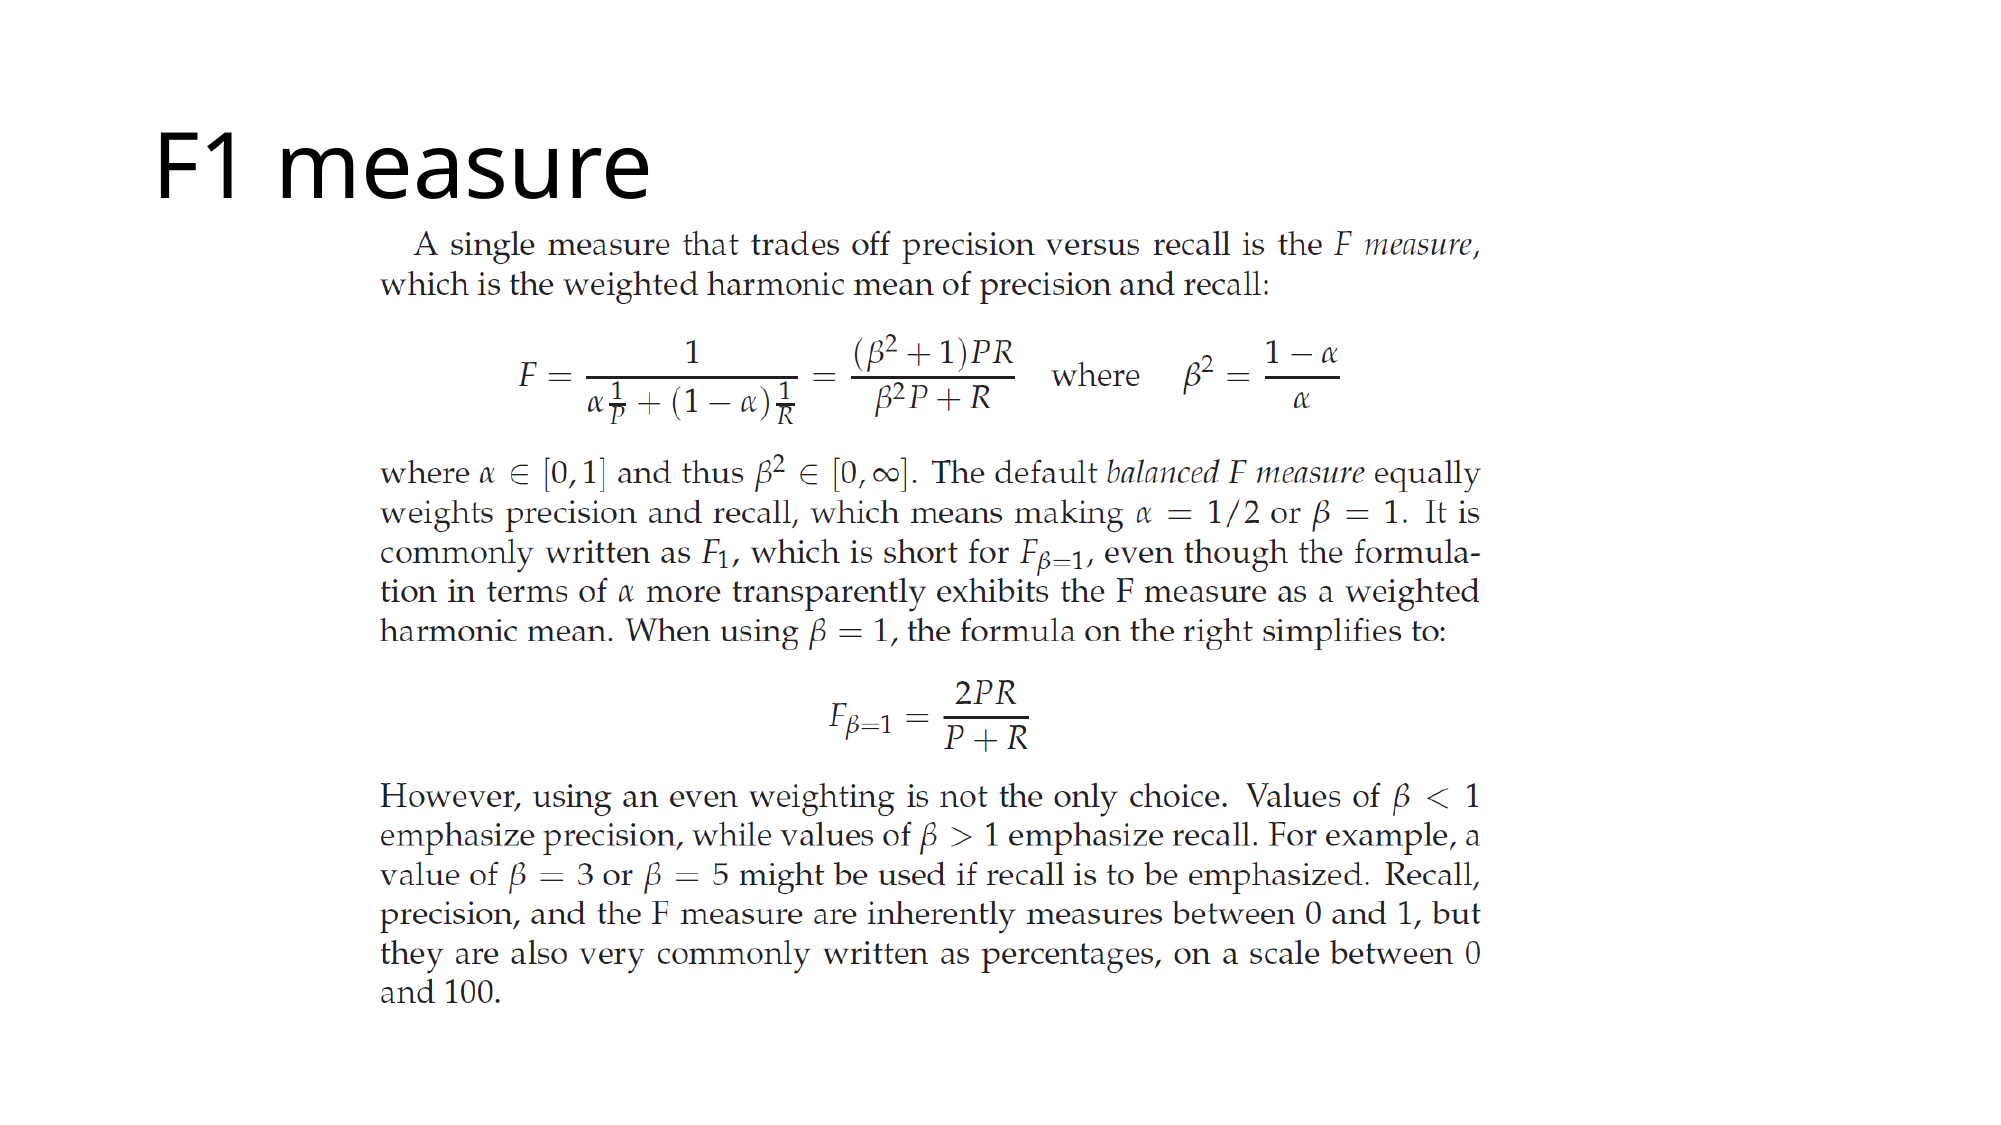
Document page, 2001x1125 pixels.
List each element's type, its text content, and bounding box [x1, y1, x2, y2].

picture [364, 230, 1533, 1014]
text_box F1 measure [137, 59, 1863, 278]
